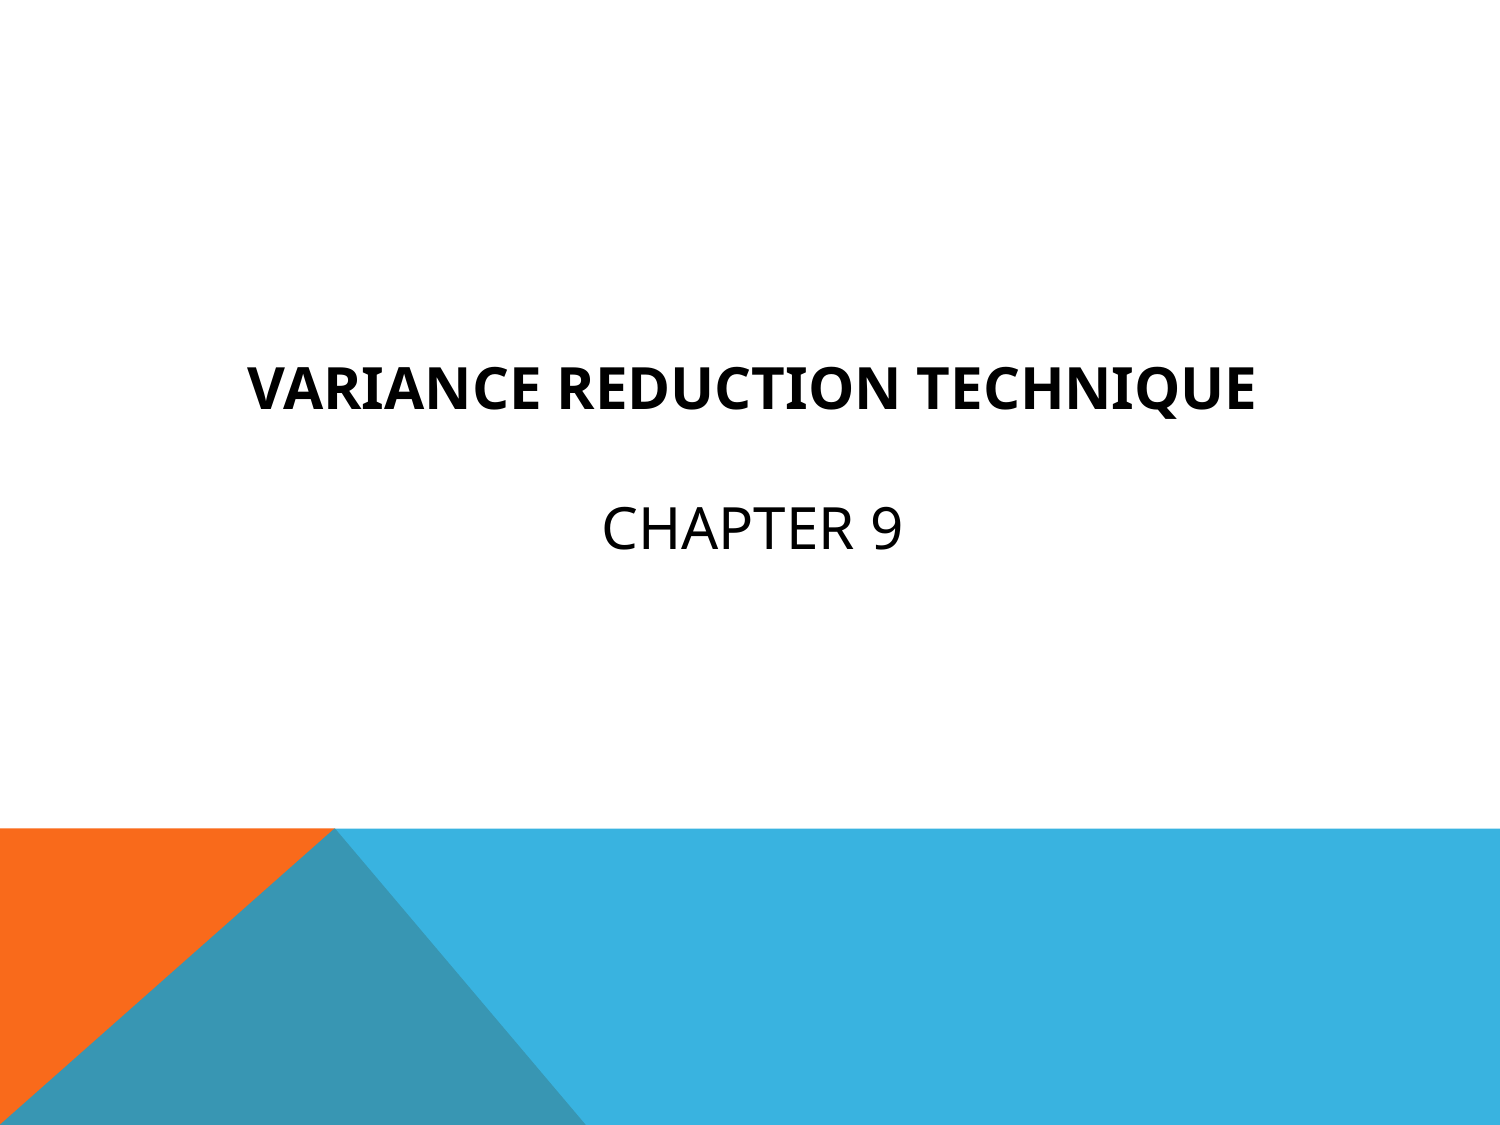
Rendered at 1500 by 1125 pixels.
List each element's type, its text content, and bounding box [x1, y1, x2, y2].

title Variance Reduction Technique Chapter 9 [135, 160, 1370, 752]
